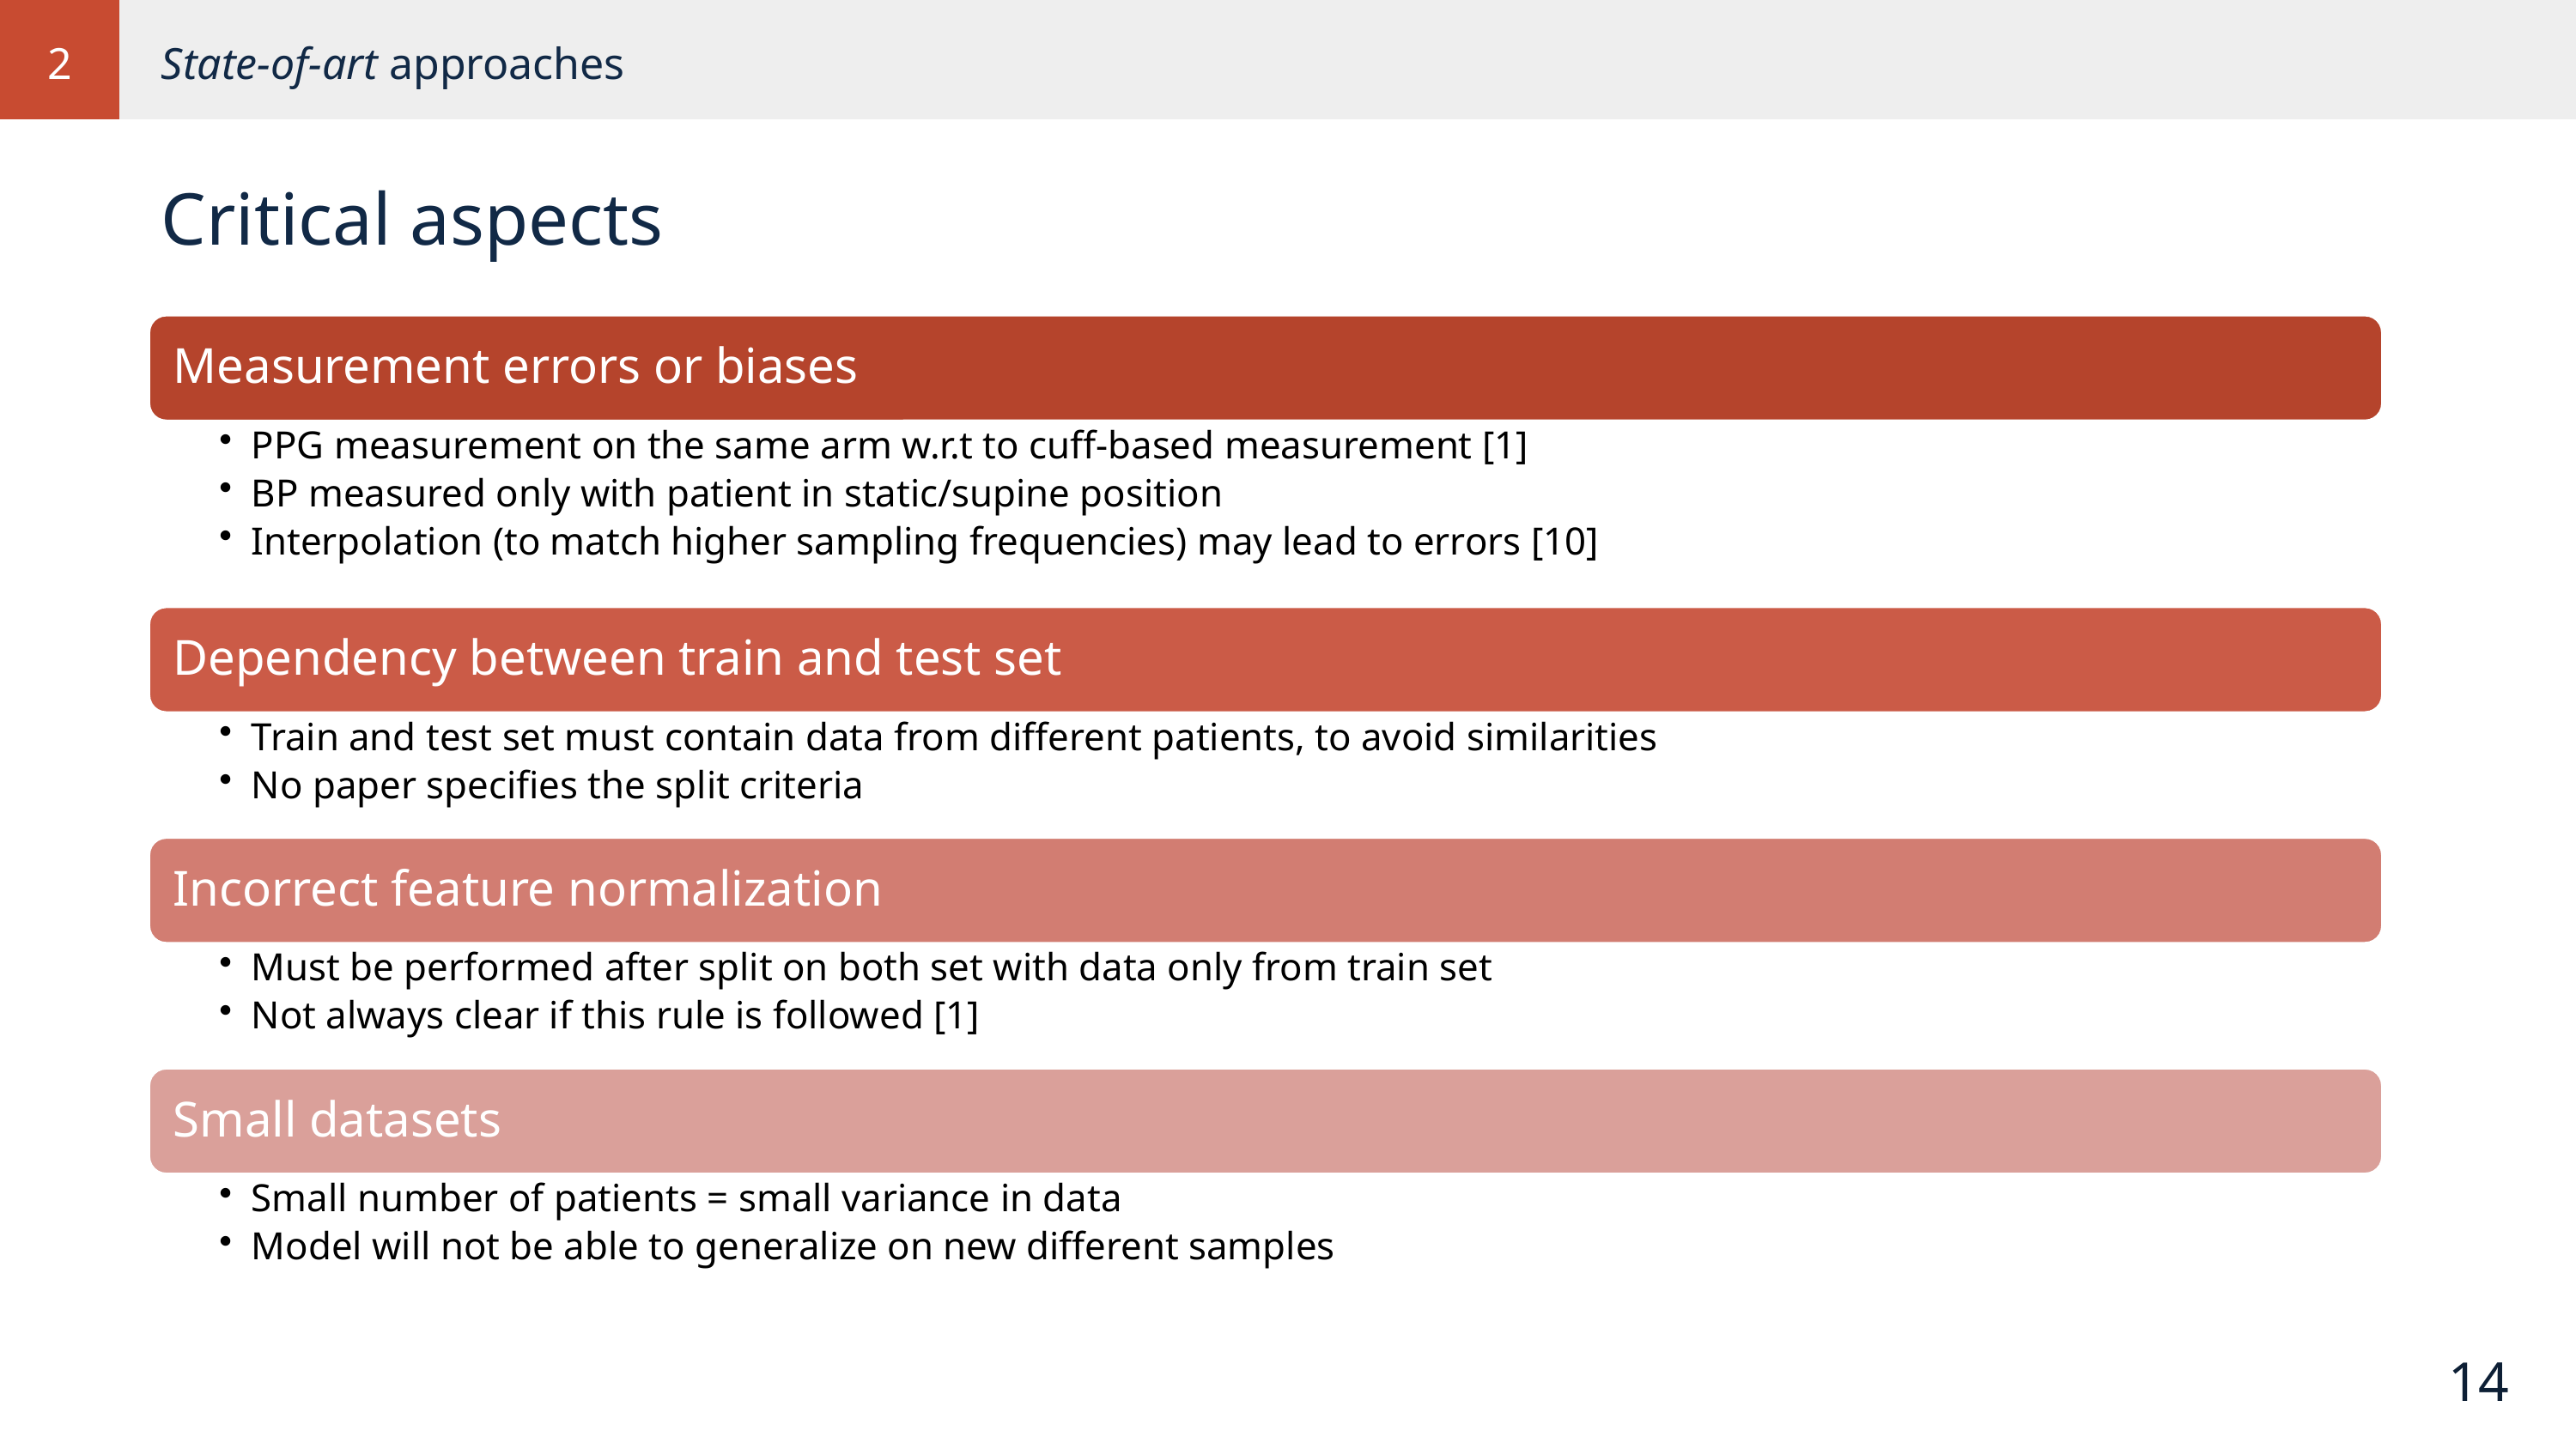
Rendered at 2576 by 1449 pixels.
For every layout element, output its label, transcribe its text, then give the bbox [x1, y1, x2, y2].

slide_number 14 [2221, 1358, 2523, 1410]
list 2 [14, 29, 106, 89]
list Critical aspects [148, 167, 2384, 262]
list State-of-art approaches [148, 29, 2384, 89]
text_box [148, 309, 2384, 1304]
